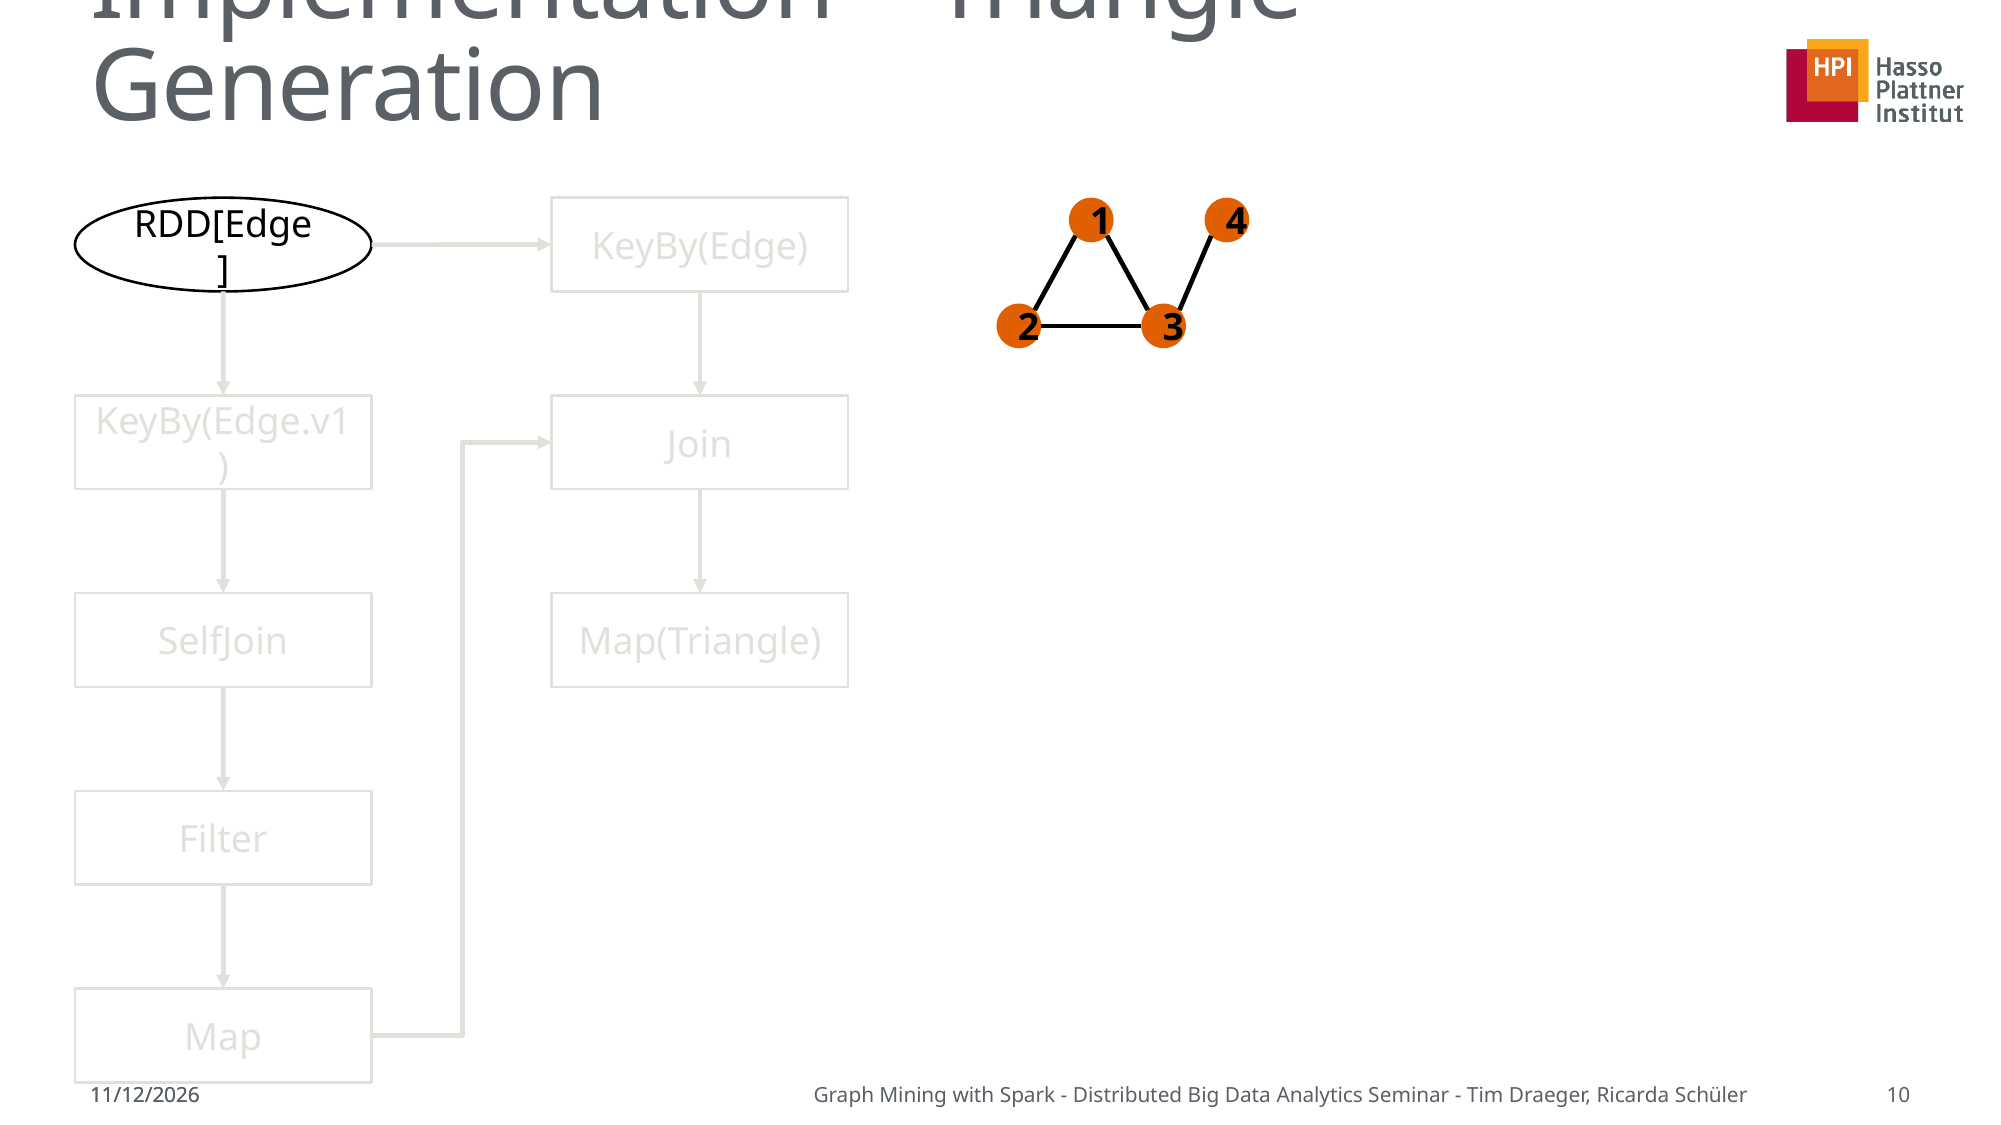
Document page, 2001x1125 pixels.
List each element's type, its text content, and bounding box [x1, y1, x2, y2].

text_box Map [74, 987, 373, 1084]
footer Graph Mining with Spark - Distributed Big Data Analytics Seminar - Tim Draeger, Ricarda Schüler [238, 1065, 1763, 1125]
text_box 1 [1067, 196, 1115, 244]
text_box 4 [1203, 196, 1251, 244]
title Implementation – Triangle Generation [75, 0, 1732, 149]
text_box 3 [1140, 302, 1188, 350]
text_box SelfJoin [74, 592, 368, 688]
slide_number 10 [1768, 1065, 1926, 1125]
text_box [1034, 234, 1076, 312]
text_box KeyBy(Edge) [550, 196, 849, 293]
picture [1784, 35, 1966, 124]
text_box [370, 441, 553, 1037]
text_box RDD[Edge] [73, 196, 373, 293]
text_box KeyBy(Edge.v1) [74, 394, 373, 490]
text_box Filter [74, 790, 368, 886]
text_box Join [550, 394, 849, 490]
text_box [1106, 234, 1149, 312]
text_box Map(Triangle) [560, 592, 849, 688]
text_box 5/30/2015 [74, 1084, 233, 1125]
text_box 2 [995, 302, 1043, 350]
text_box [1178, 234, 1212, 312]
